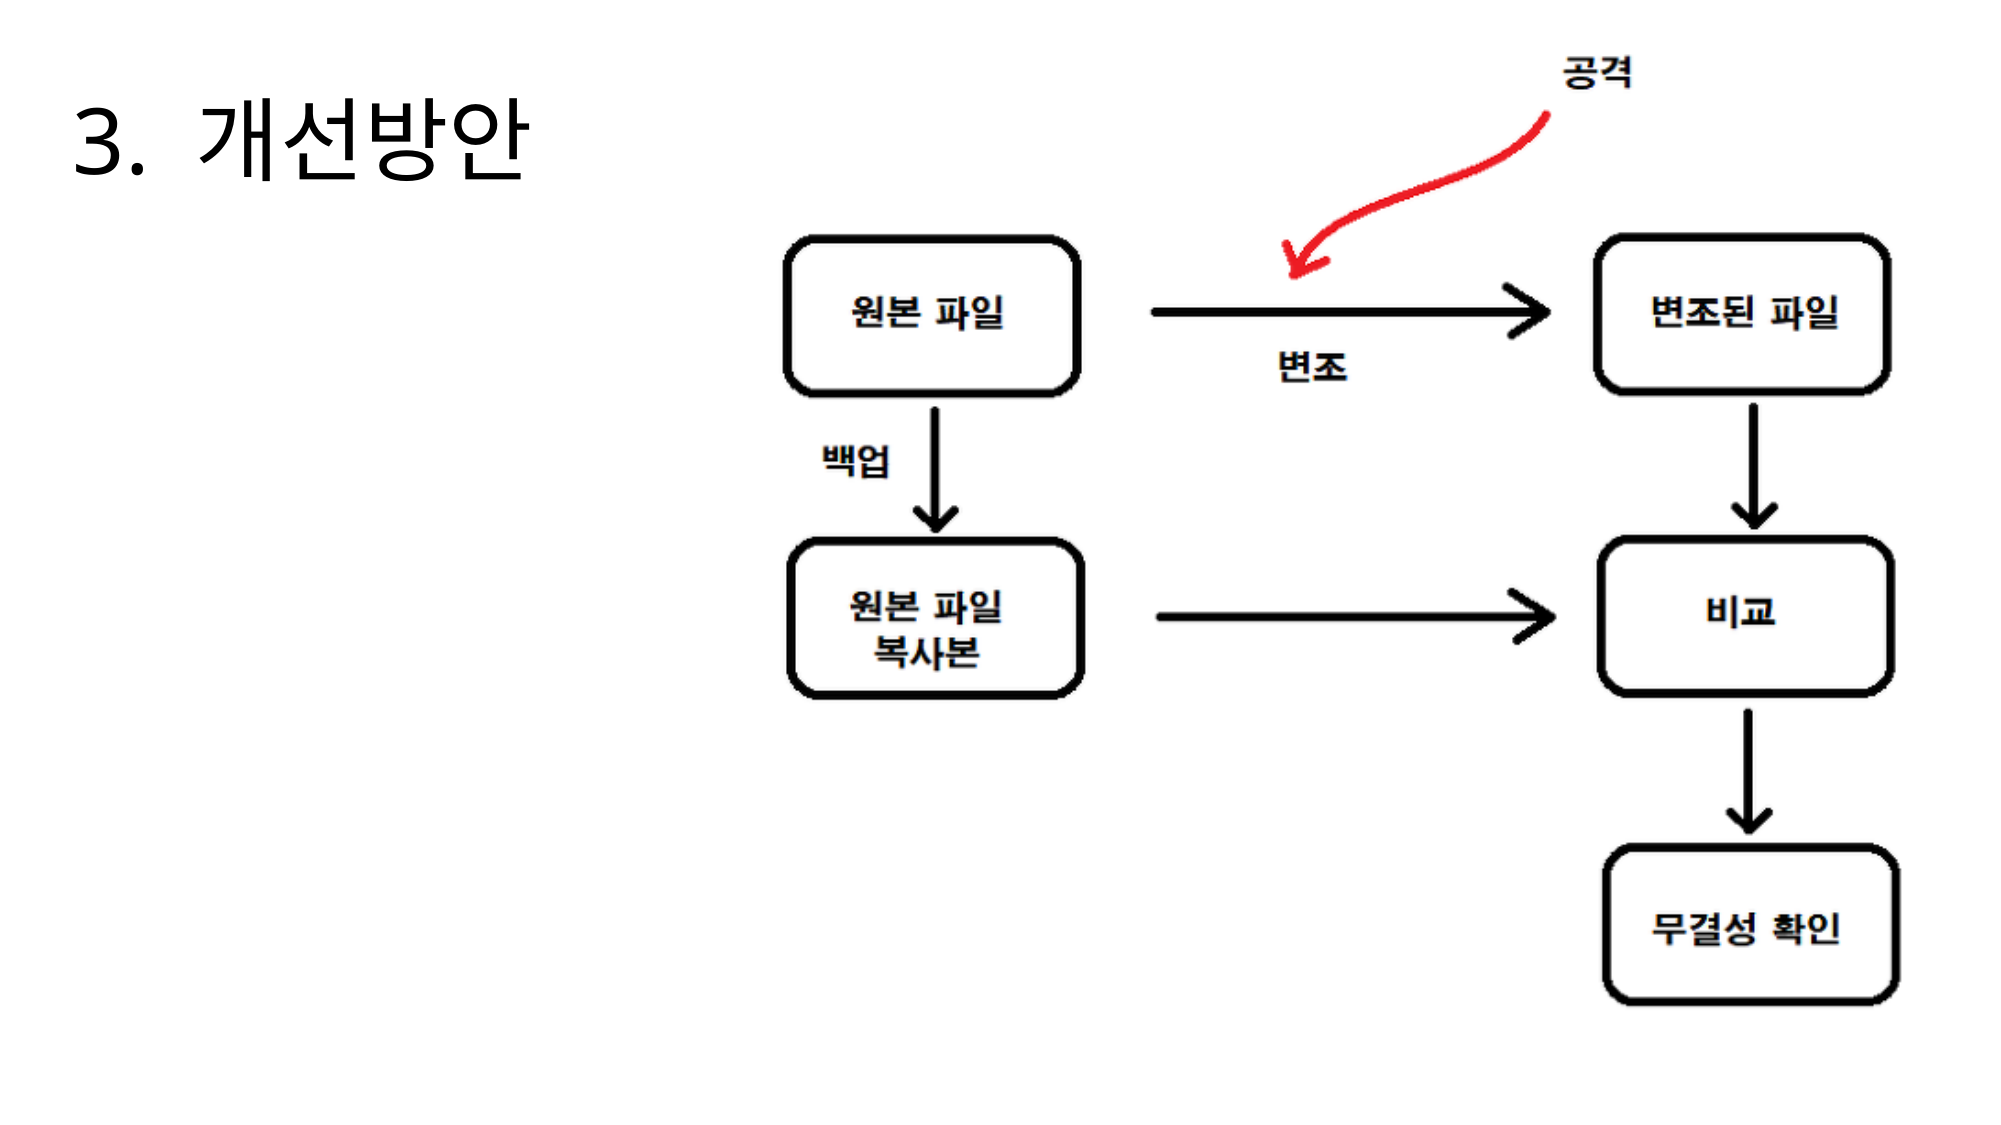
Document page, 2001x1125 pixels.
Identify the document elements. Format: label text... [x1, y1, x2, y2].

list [696, 0, 1983, 1074]
title 3. 개선방안 [0, 36, 696, 254]
